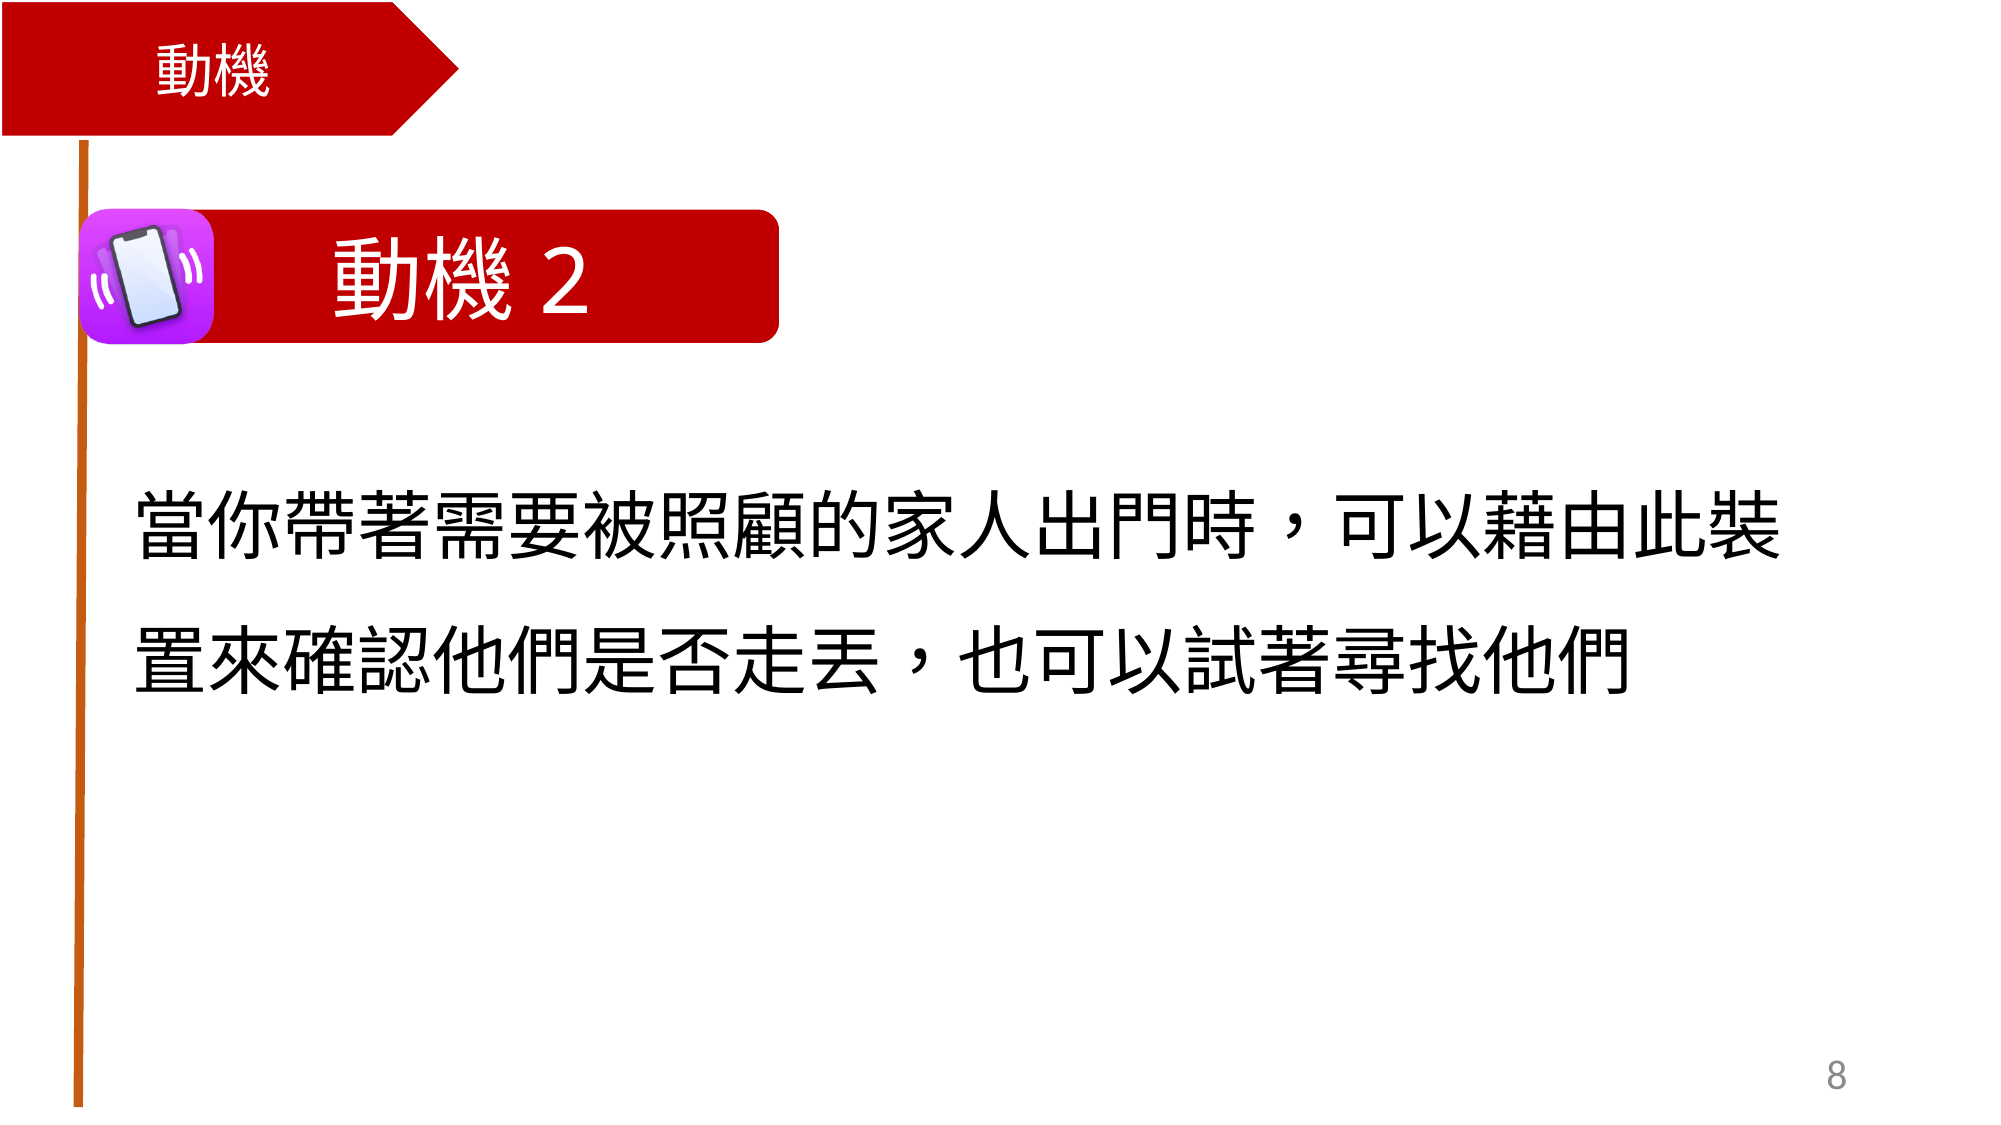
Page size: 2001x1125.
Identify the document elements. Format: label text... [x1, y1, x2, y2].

text_box [77, 384, 84, 1108]
text_box 動機 [0, 0, 466, 140]
slide_number 8 [1412, 1042, 1863, 1103]
picture [0, 176, 335, 376]
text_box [117, 207, 1848, 699]
